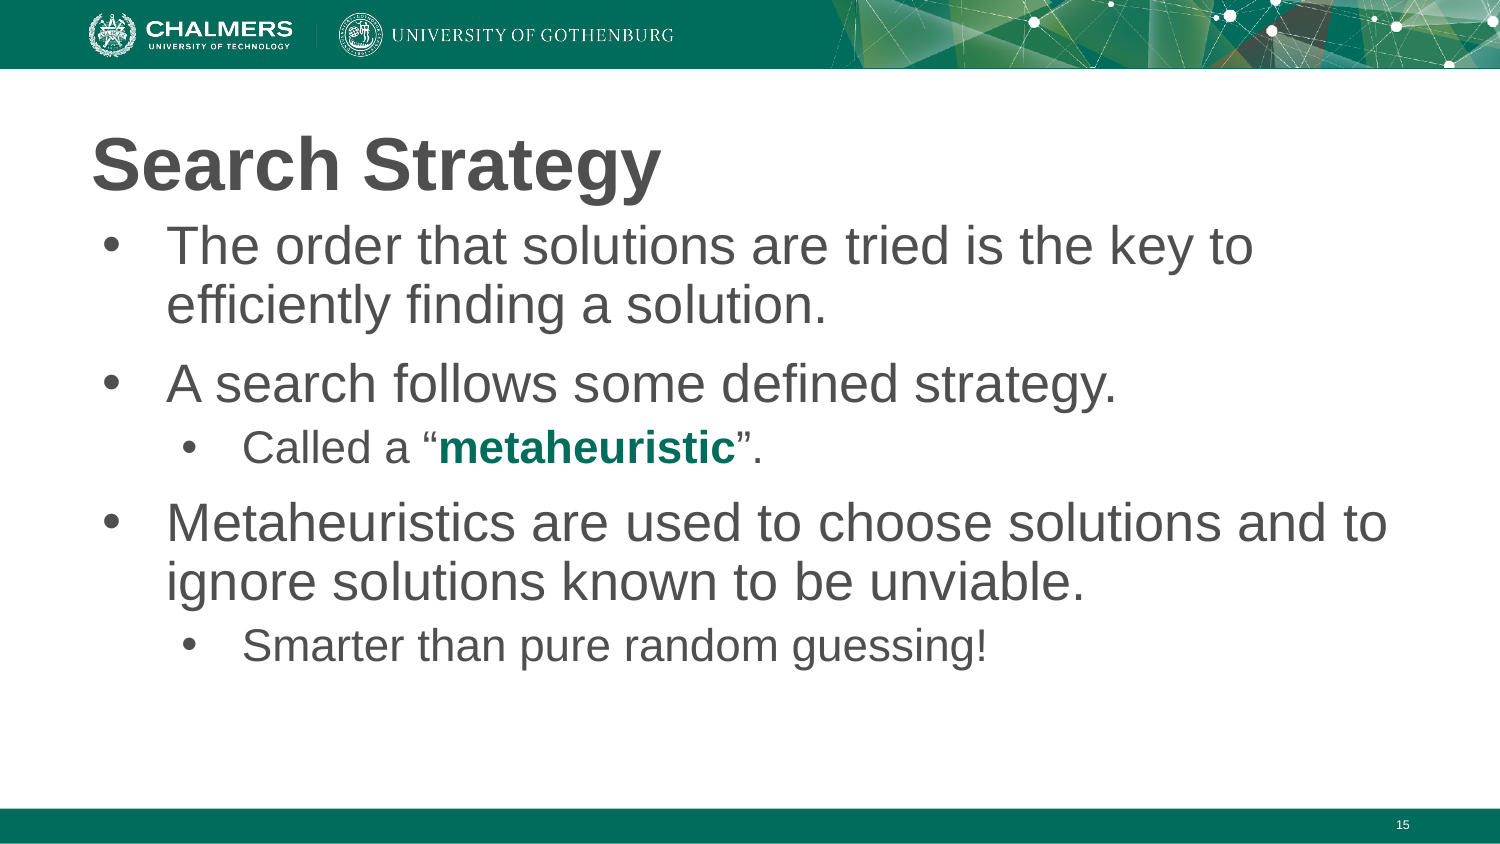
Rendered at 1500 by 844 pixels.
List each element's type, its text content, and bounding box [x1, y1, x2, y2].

picture [759, 0, 1500, 68]
list The order that solutions are tried is the key to efficiently finding a solution. A search follows some defined strategy. Called a “metaheuristic”. Metaheuristics are used to choose solutions and to ignore solutions known to be unviable. Smarter than pure random guessing! [76, 210, 1425, 782]
slide_number ‹#› [1074, 809, 1425, 844]
title Search Strategy [76, 100, 1425, 210]
picture [64, 0, 696, 85]
